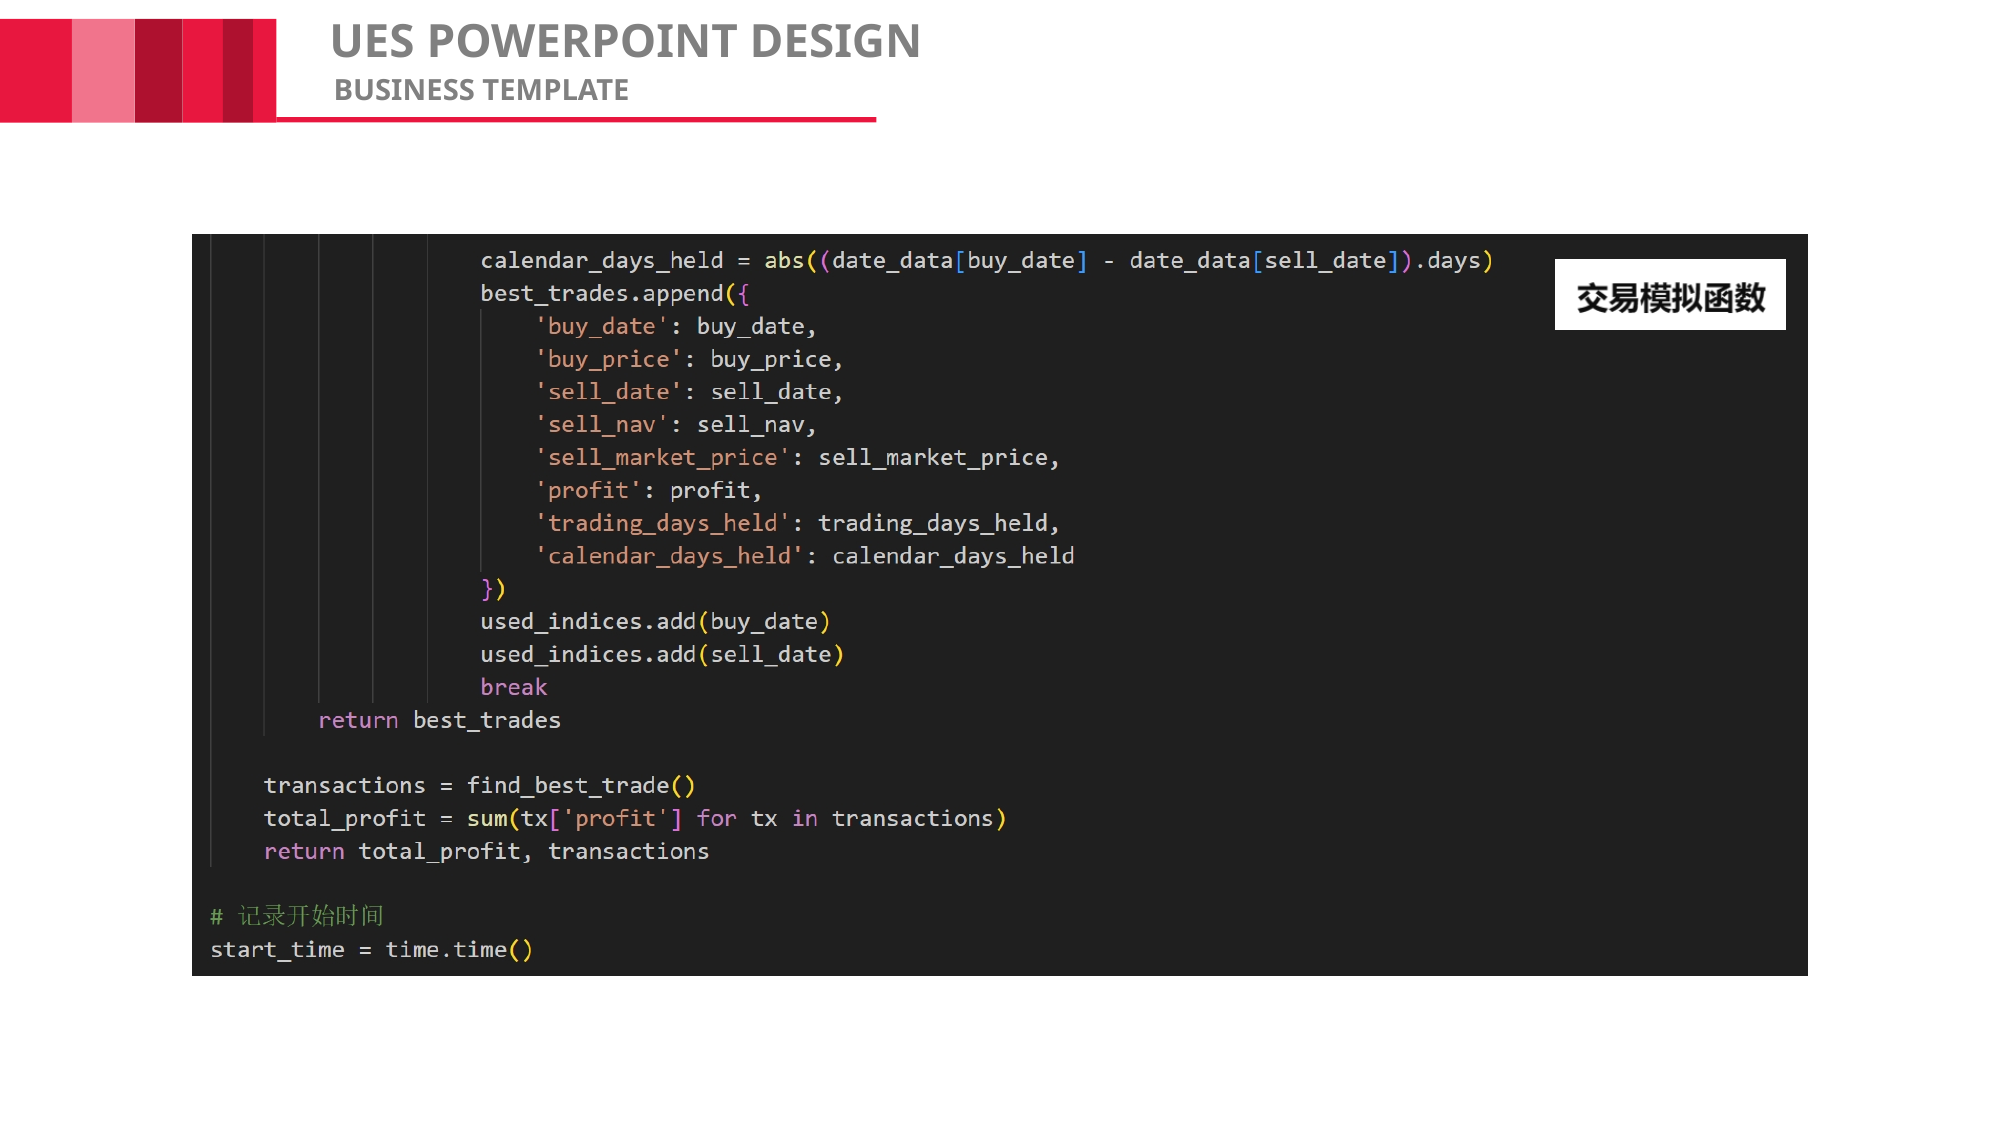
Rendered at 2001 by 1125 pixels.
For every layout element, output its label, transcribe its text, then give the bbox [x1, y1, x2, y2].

picture [192, 234, 1808, 976]
list BUSINESS TEMPLATE [333, 74, 761, 108]
title UES POWERPOINT DESIGN [329, 17, 1059, 69]
